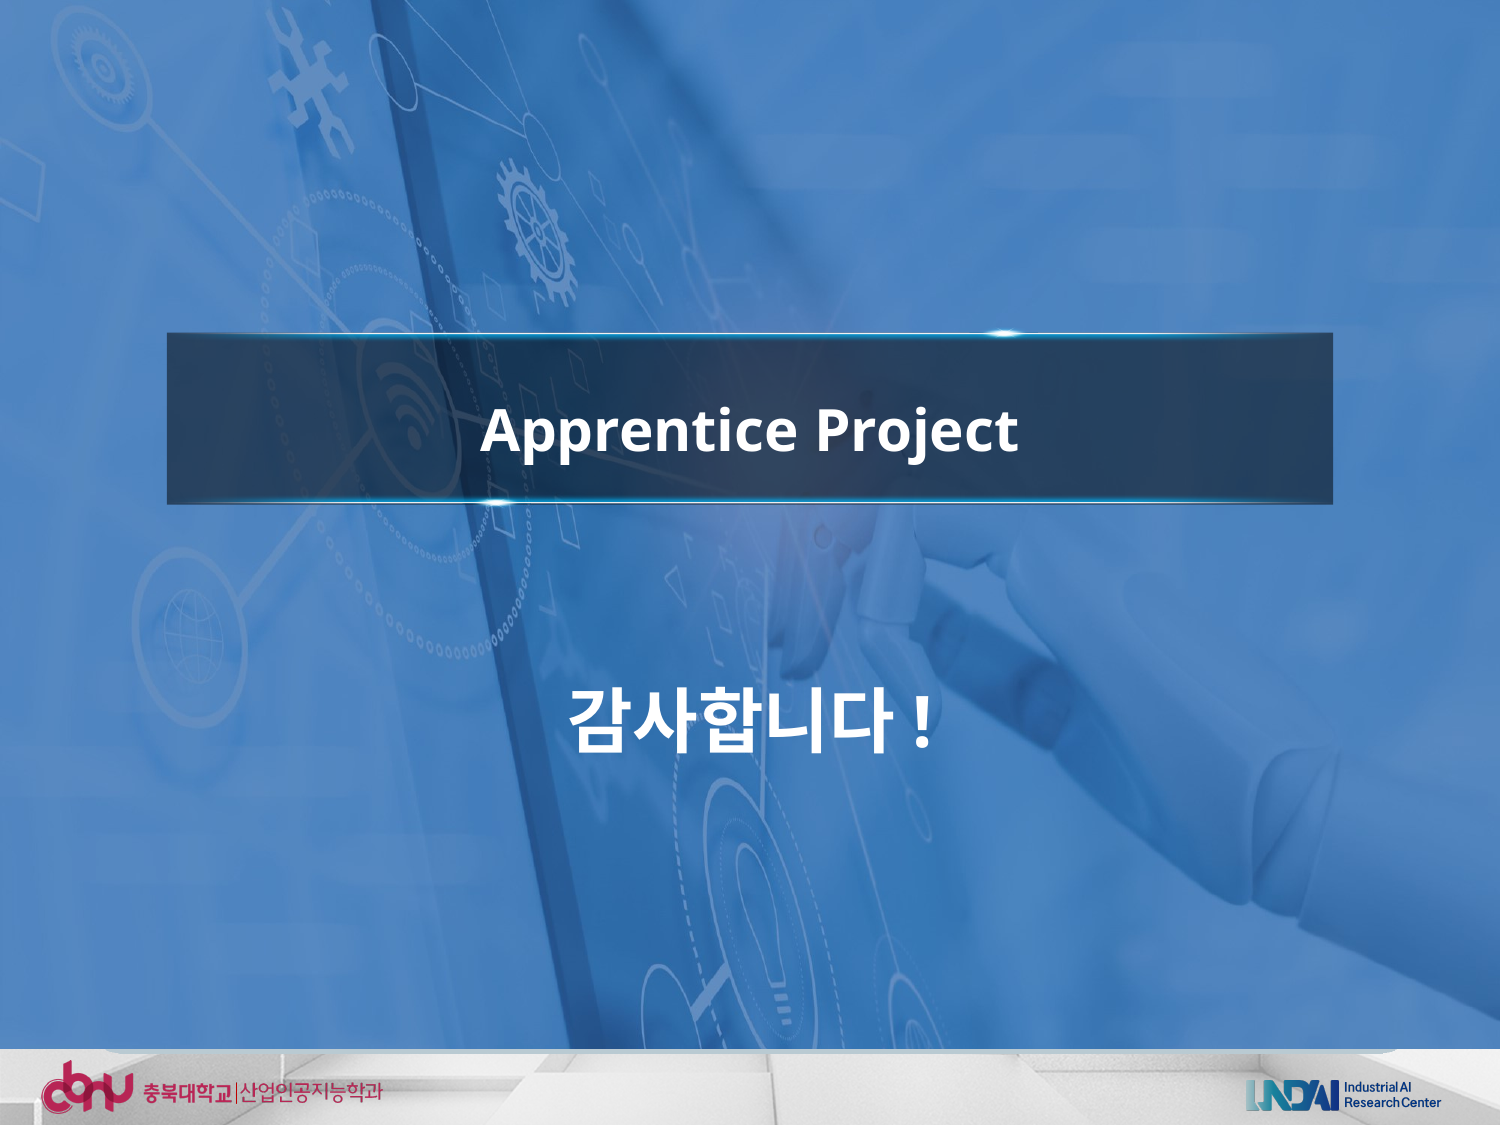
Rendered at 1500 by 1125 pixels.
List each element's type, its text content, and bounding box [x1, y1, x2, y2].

text_box [165, 357, 1335, 486]
picture [0, 0, 1500, 1125]
text_box Apprentice Project [210, 372, 1289, 463]
text_box 감사합니다! [375, 668, 1125, 769]
